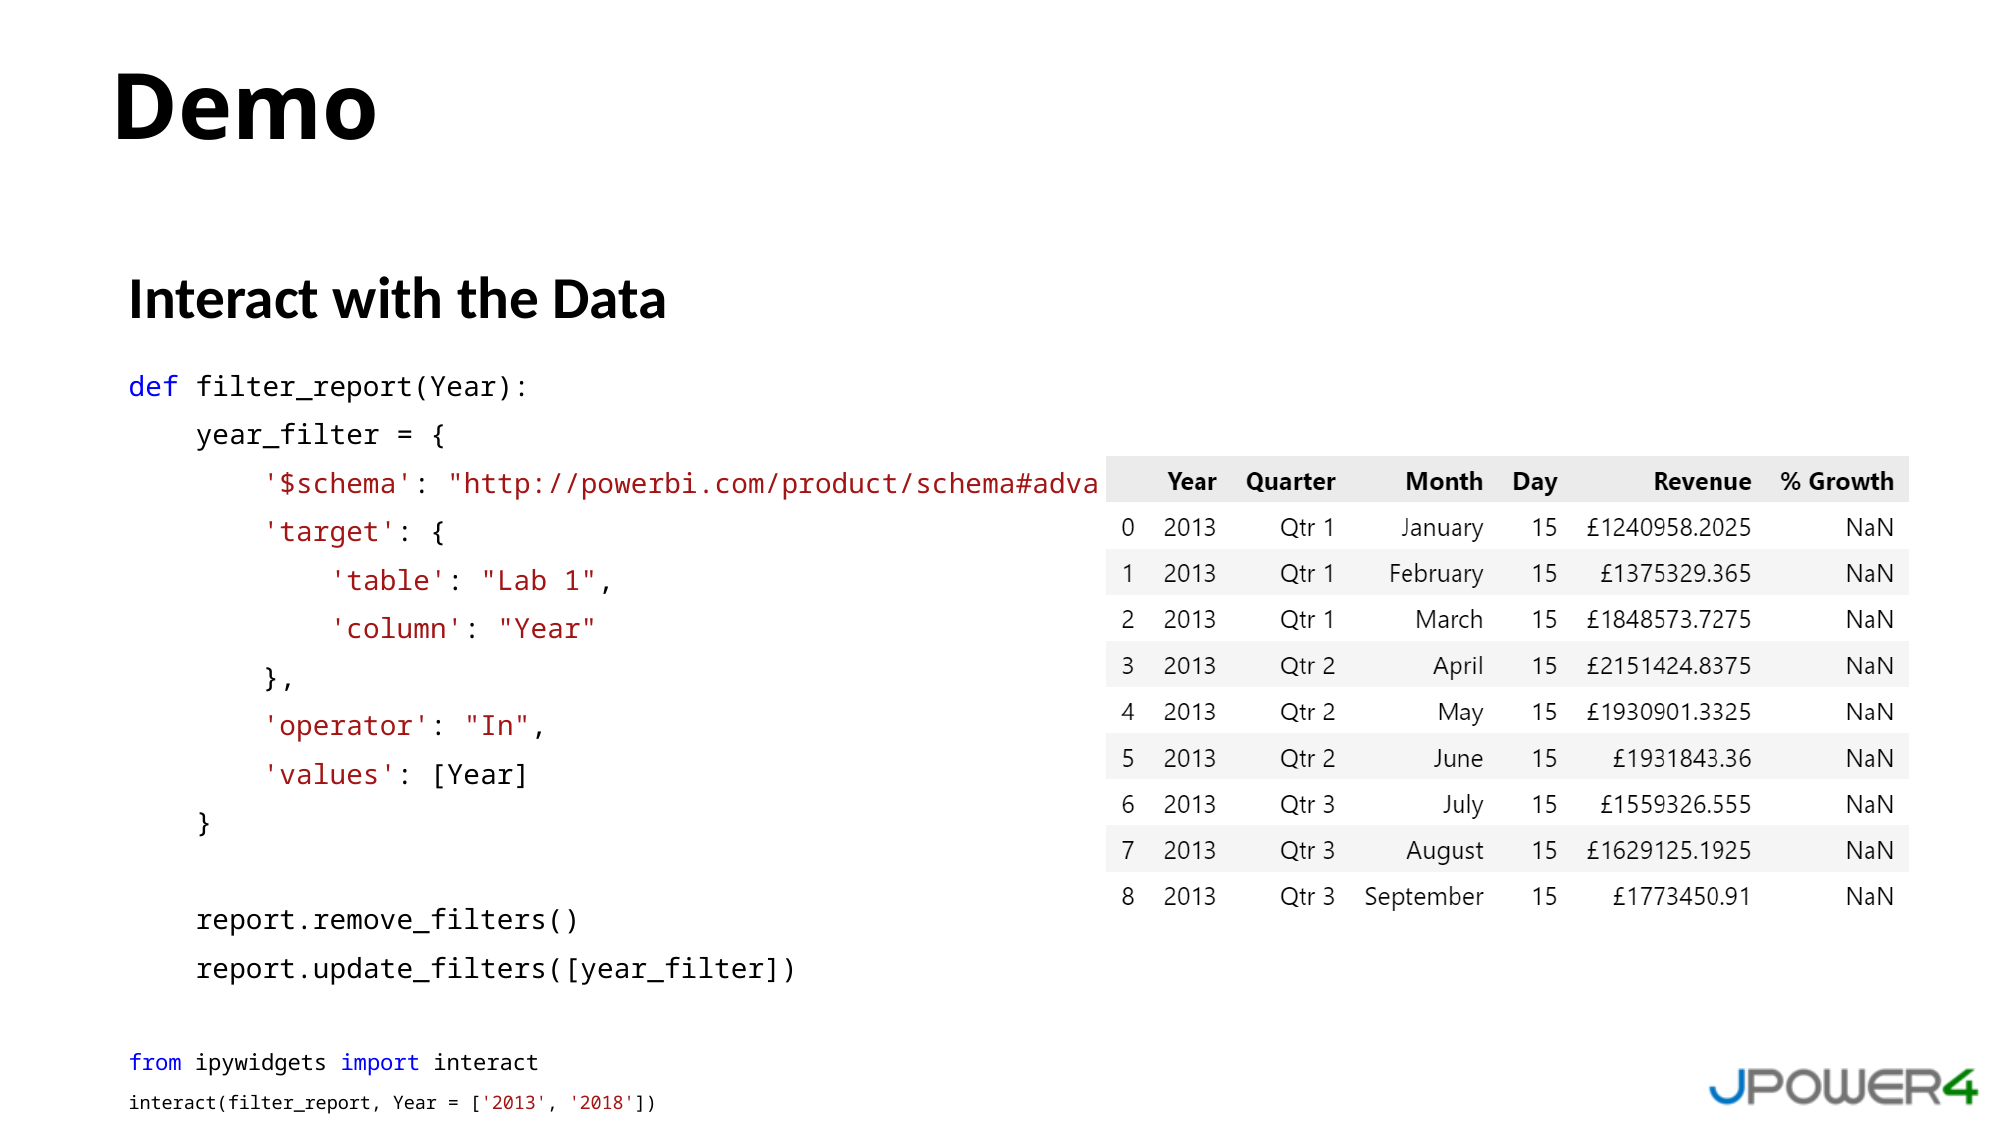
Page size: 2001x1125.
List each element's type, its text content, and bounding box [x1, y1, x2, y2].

list Interact with the Data def filter_report(Year): year_filter = { '$schema': "http://powerbi.com/product/schema#advanced", 'target': { 'table': "Lab 1", 'column': "Year" }, 'operator': "In", 'values': [Year] } report.remove_filters() report.update_filters([year_filter]) from ipywidgets import interact interact(filter_report, Year = ['2013', '2018']) [113, 260, 1886, 1125]
picture [1098, 447, 1921, 929]
picture [1886, 1067, 1983, 1110]
title Demo [95, 41, 1821, 178]
